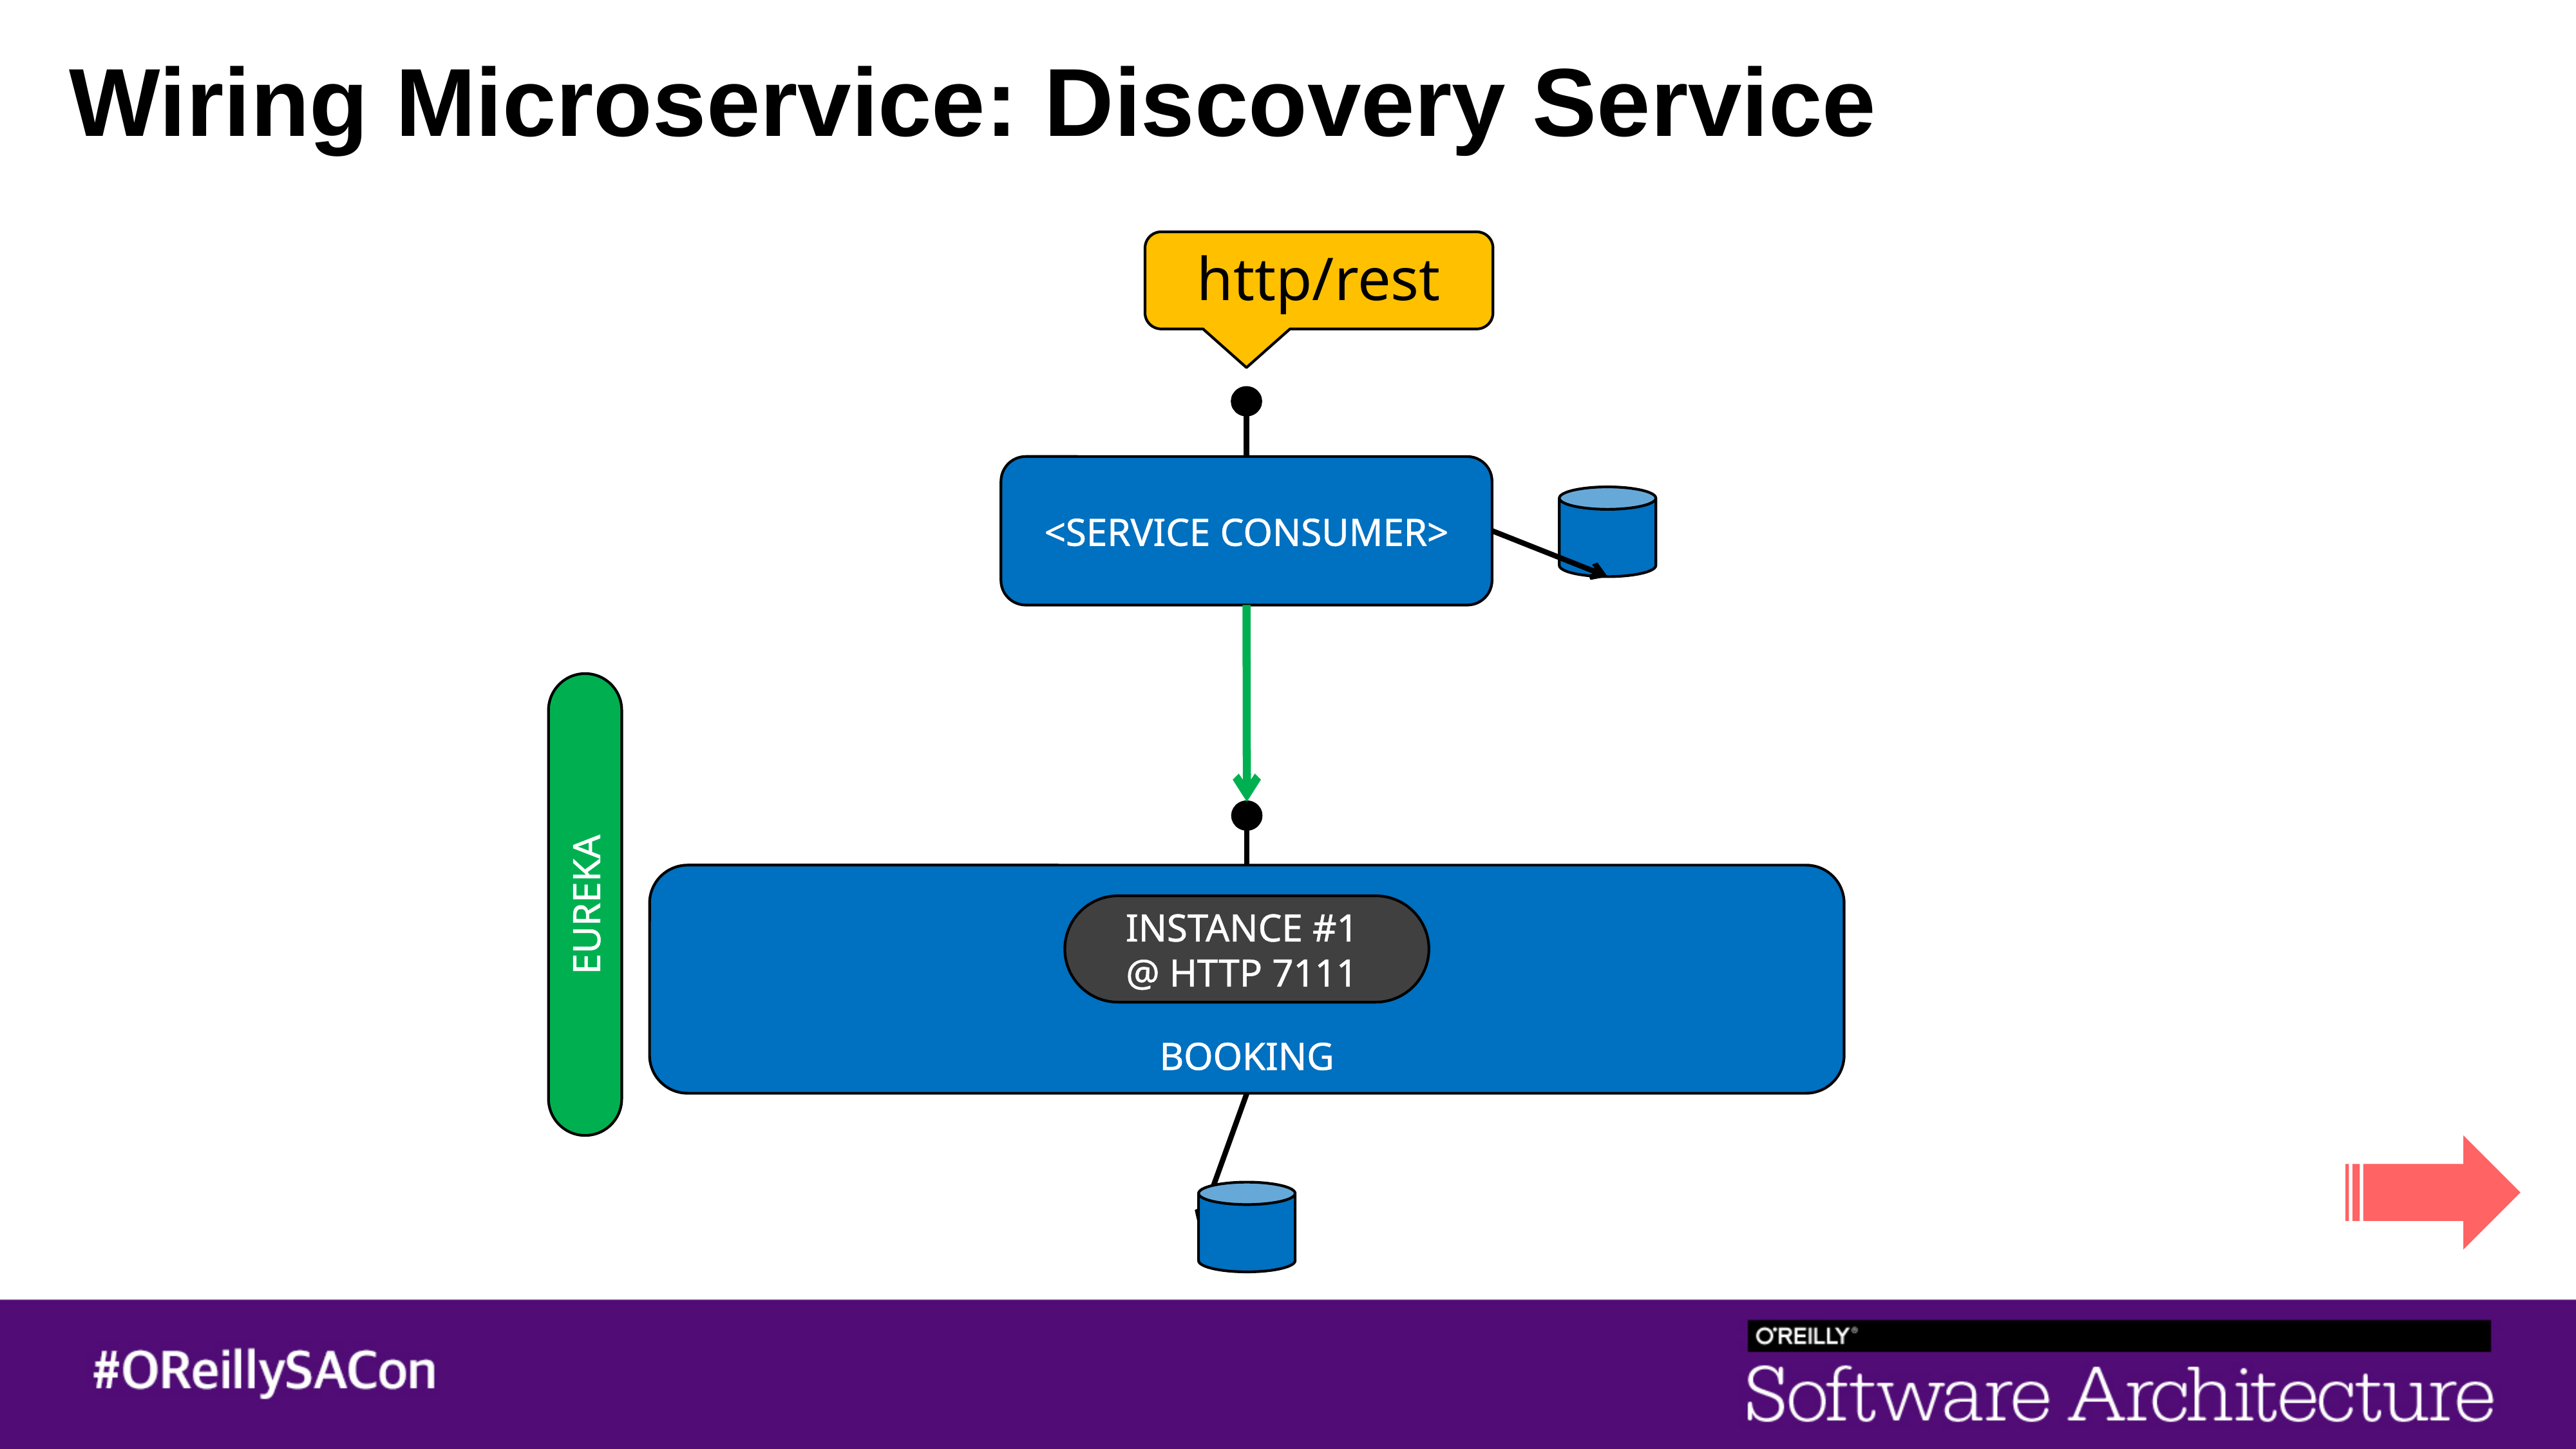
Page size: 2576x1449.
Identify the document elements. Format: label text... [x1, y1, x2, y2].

text_box http/rest [1144, 231, 1493, 368]
picture [0, 0, 2576, 1449]
text_box [2352, 1164, 2360, 1221]
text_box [1001, 387, 1656, 605]
text_box EUREKA [548, 673, 622, 1136]
text_box [2363, 1135, 2521, 1250]
text_box [2345, 1164, 2349, 1221]
title Wiring Microservice: Discovery Service [65, 25, 2510, 169]
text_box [649, 801, 1844, 1273]
